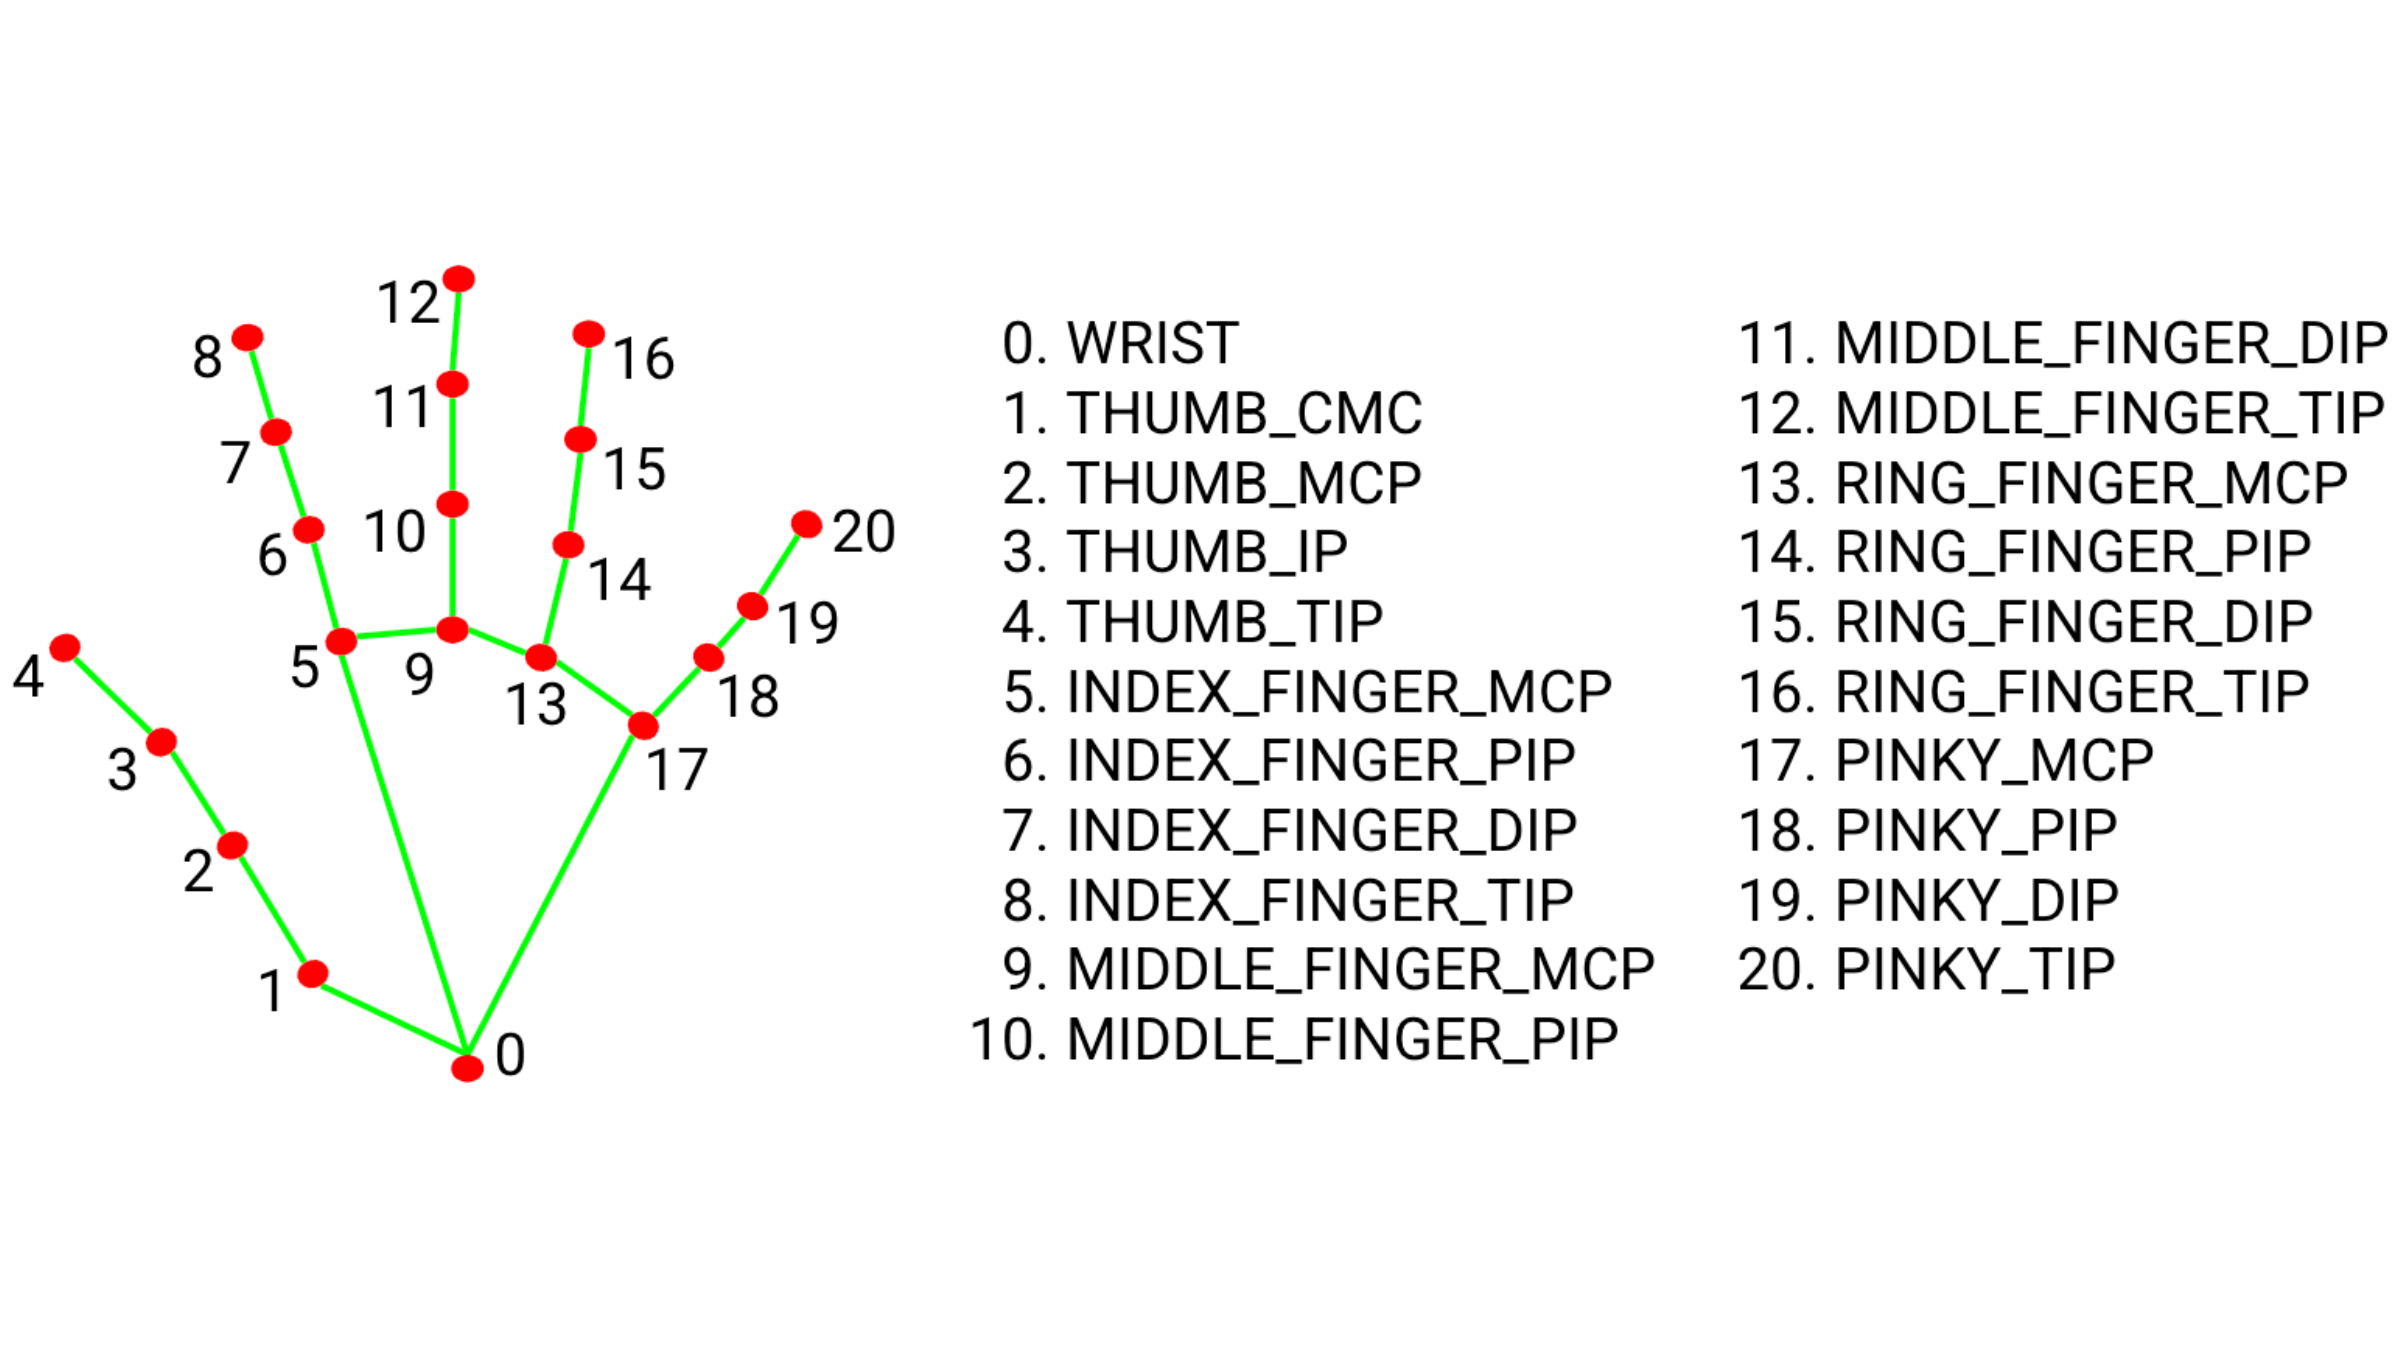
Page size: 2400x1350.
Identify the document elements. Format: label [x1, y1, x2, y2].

picture [0, 256, 2400, 1094]
